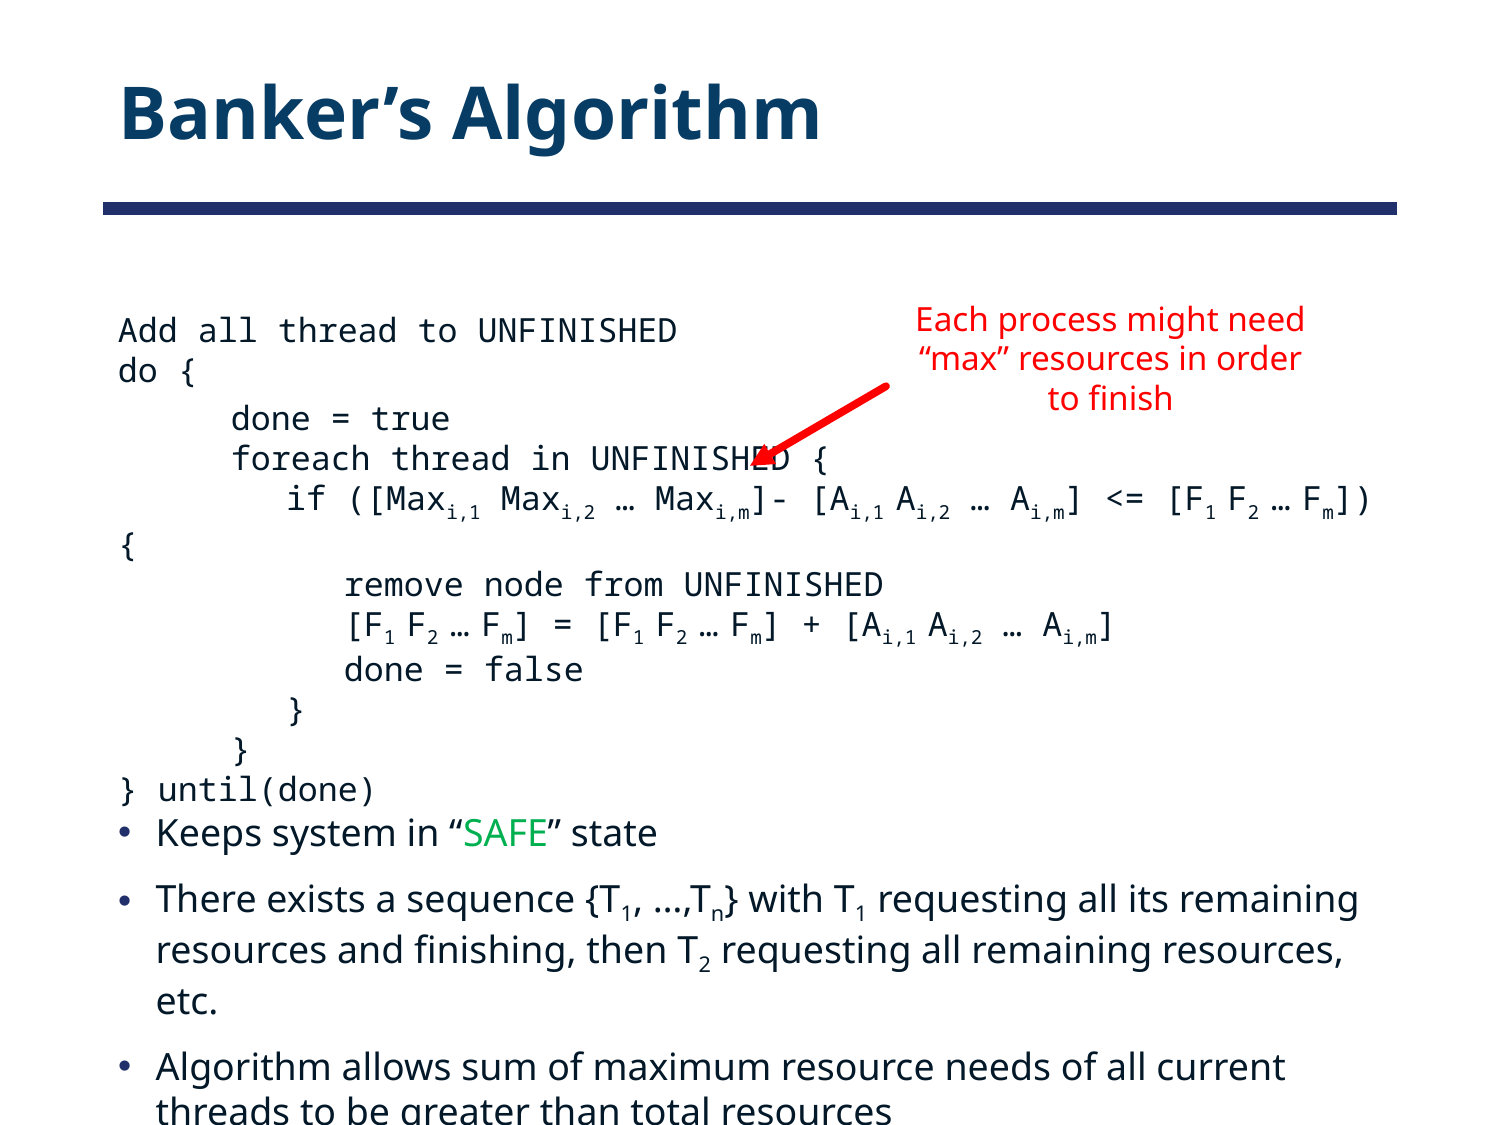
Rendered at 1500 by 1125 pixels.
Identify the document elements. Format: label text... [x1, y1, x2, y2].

text_box Each process might need “max” resources in order to finish [886, 290, 1336, 425]
title Banker’s Algorithm [103, 34, 1397, 197]
text_box Add all thread to UNFINISHED do { done = true foreach thread in UNFINISHED { if ([Maxi,1 Maxi,2 … Maxi,m]- [Ai,1 Ai,2 … Ai,m] <= [F1 F2 … Fm]) { remove node from UNFINISHED [F1 F2 … Fm] = [F1 F2 … Fm] + [Ai,1 Ai,2 … Ai,m] done = false } } } until(done) [103, 302, 1392, 801]
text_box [749, 386, 886, 466]
text_box Keeps system in “SAFE” state There exists a sequence {T1, …,Tn} with T1 requesting all its remaining resources and finishing, then T2 requesting all remaining resources, etc. Algorithm allows sum of maximum resource needs of all current threads to be greater than total resources [103, 801, 1397, 1090]
